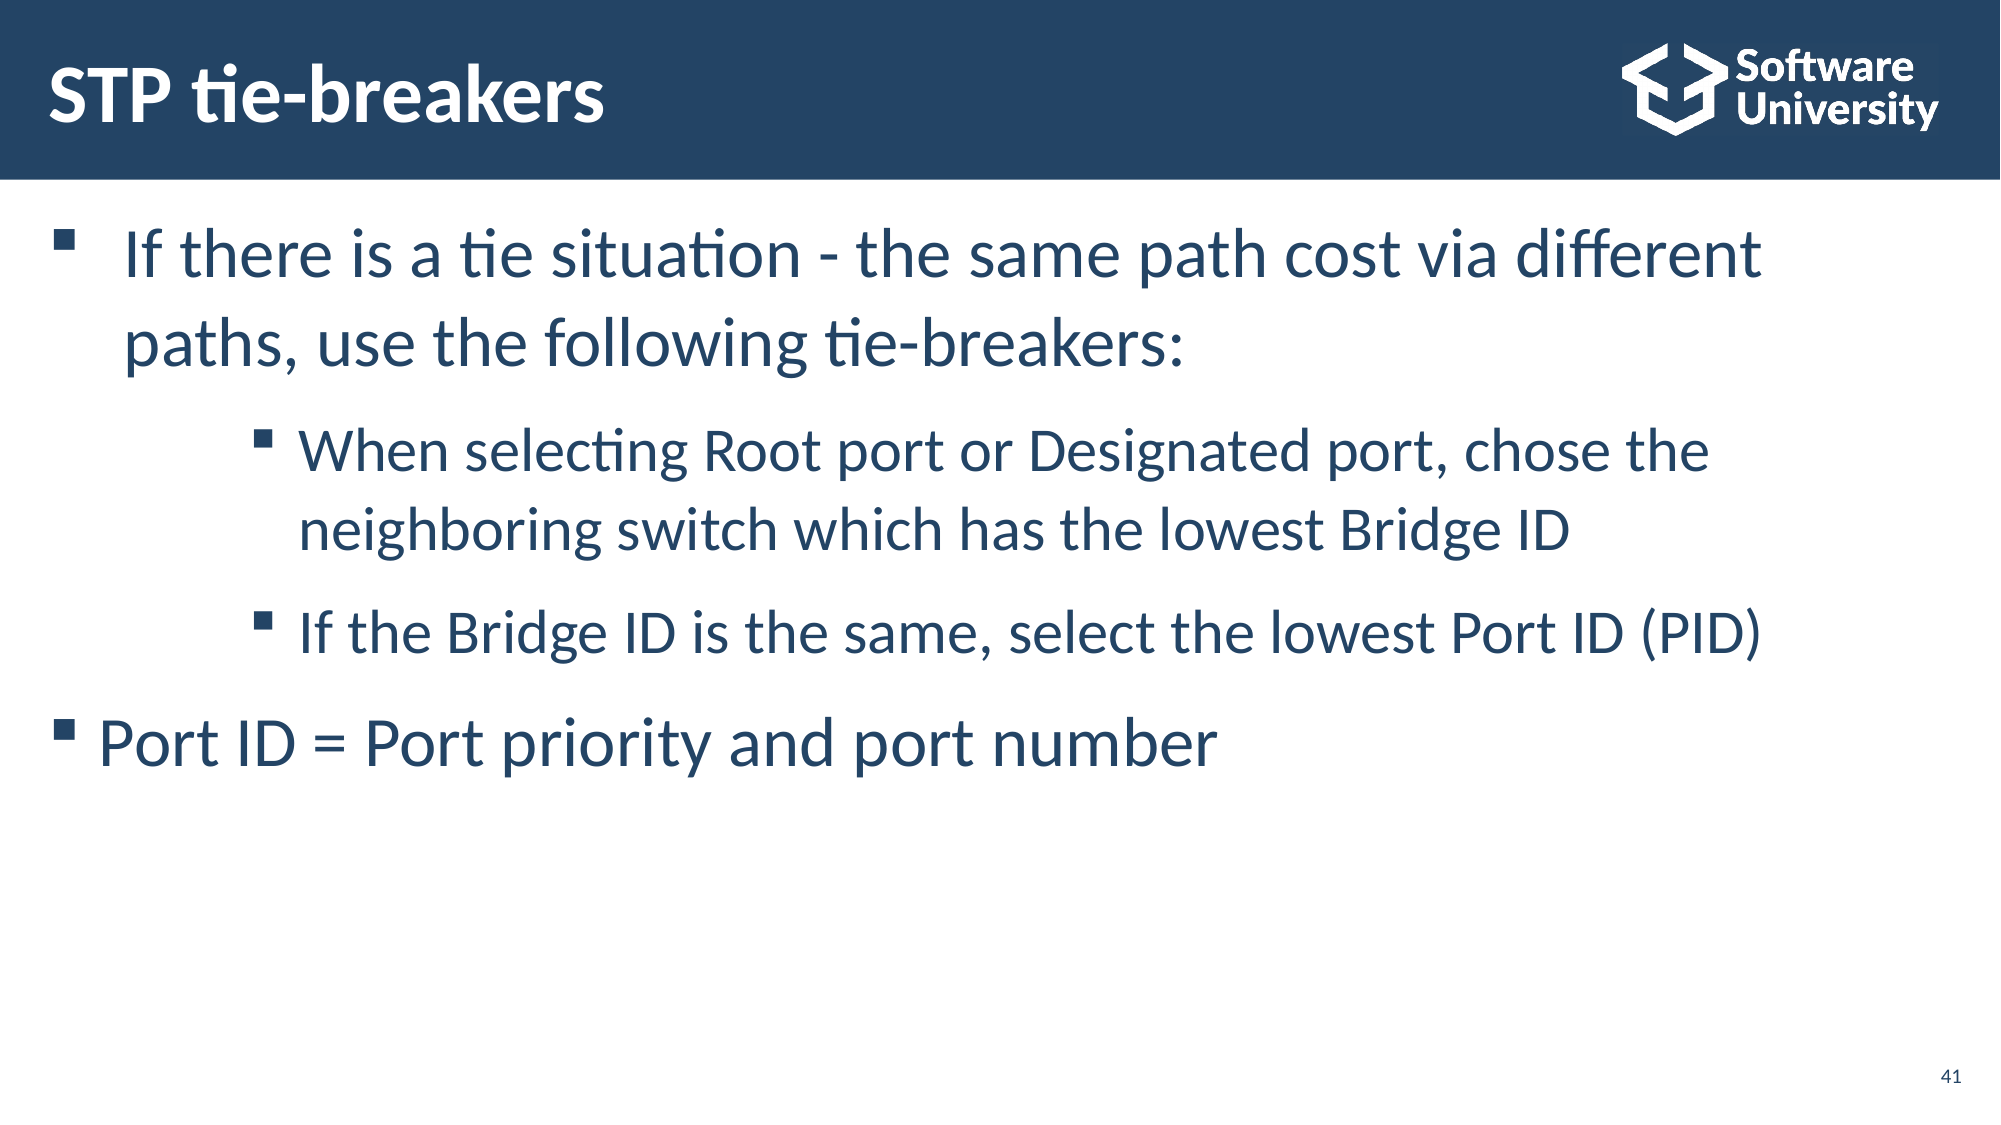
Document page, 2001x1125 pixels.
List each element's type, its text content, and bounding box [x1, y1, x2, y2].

picture [1622, 43, 1939, 136]
slide_number 41 [1897, 1049, 1968, 1101]
title STP tie-breakers [31, 16, 1591, 162]
list If there is a tie situation - the same path cost via different paths, use the following tie-breakers: When selecting Root port or Designated port, chose the neighboring switch which has the lowest Bridge ID If the Bridge ID is the same, select the lowest Port ID (PID) Port ID = Port priority and port number [31, 196, 1970, 1050]
